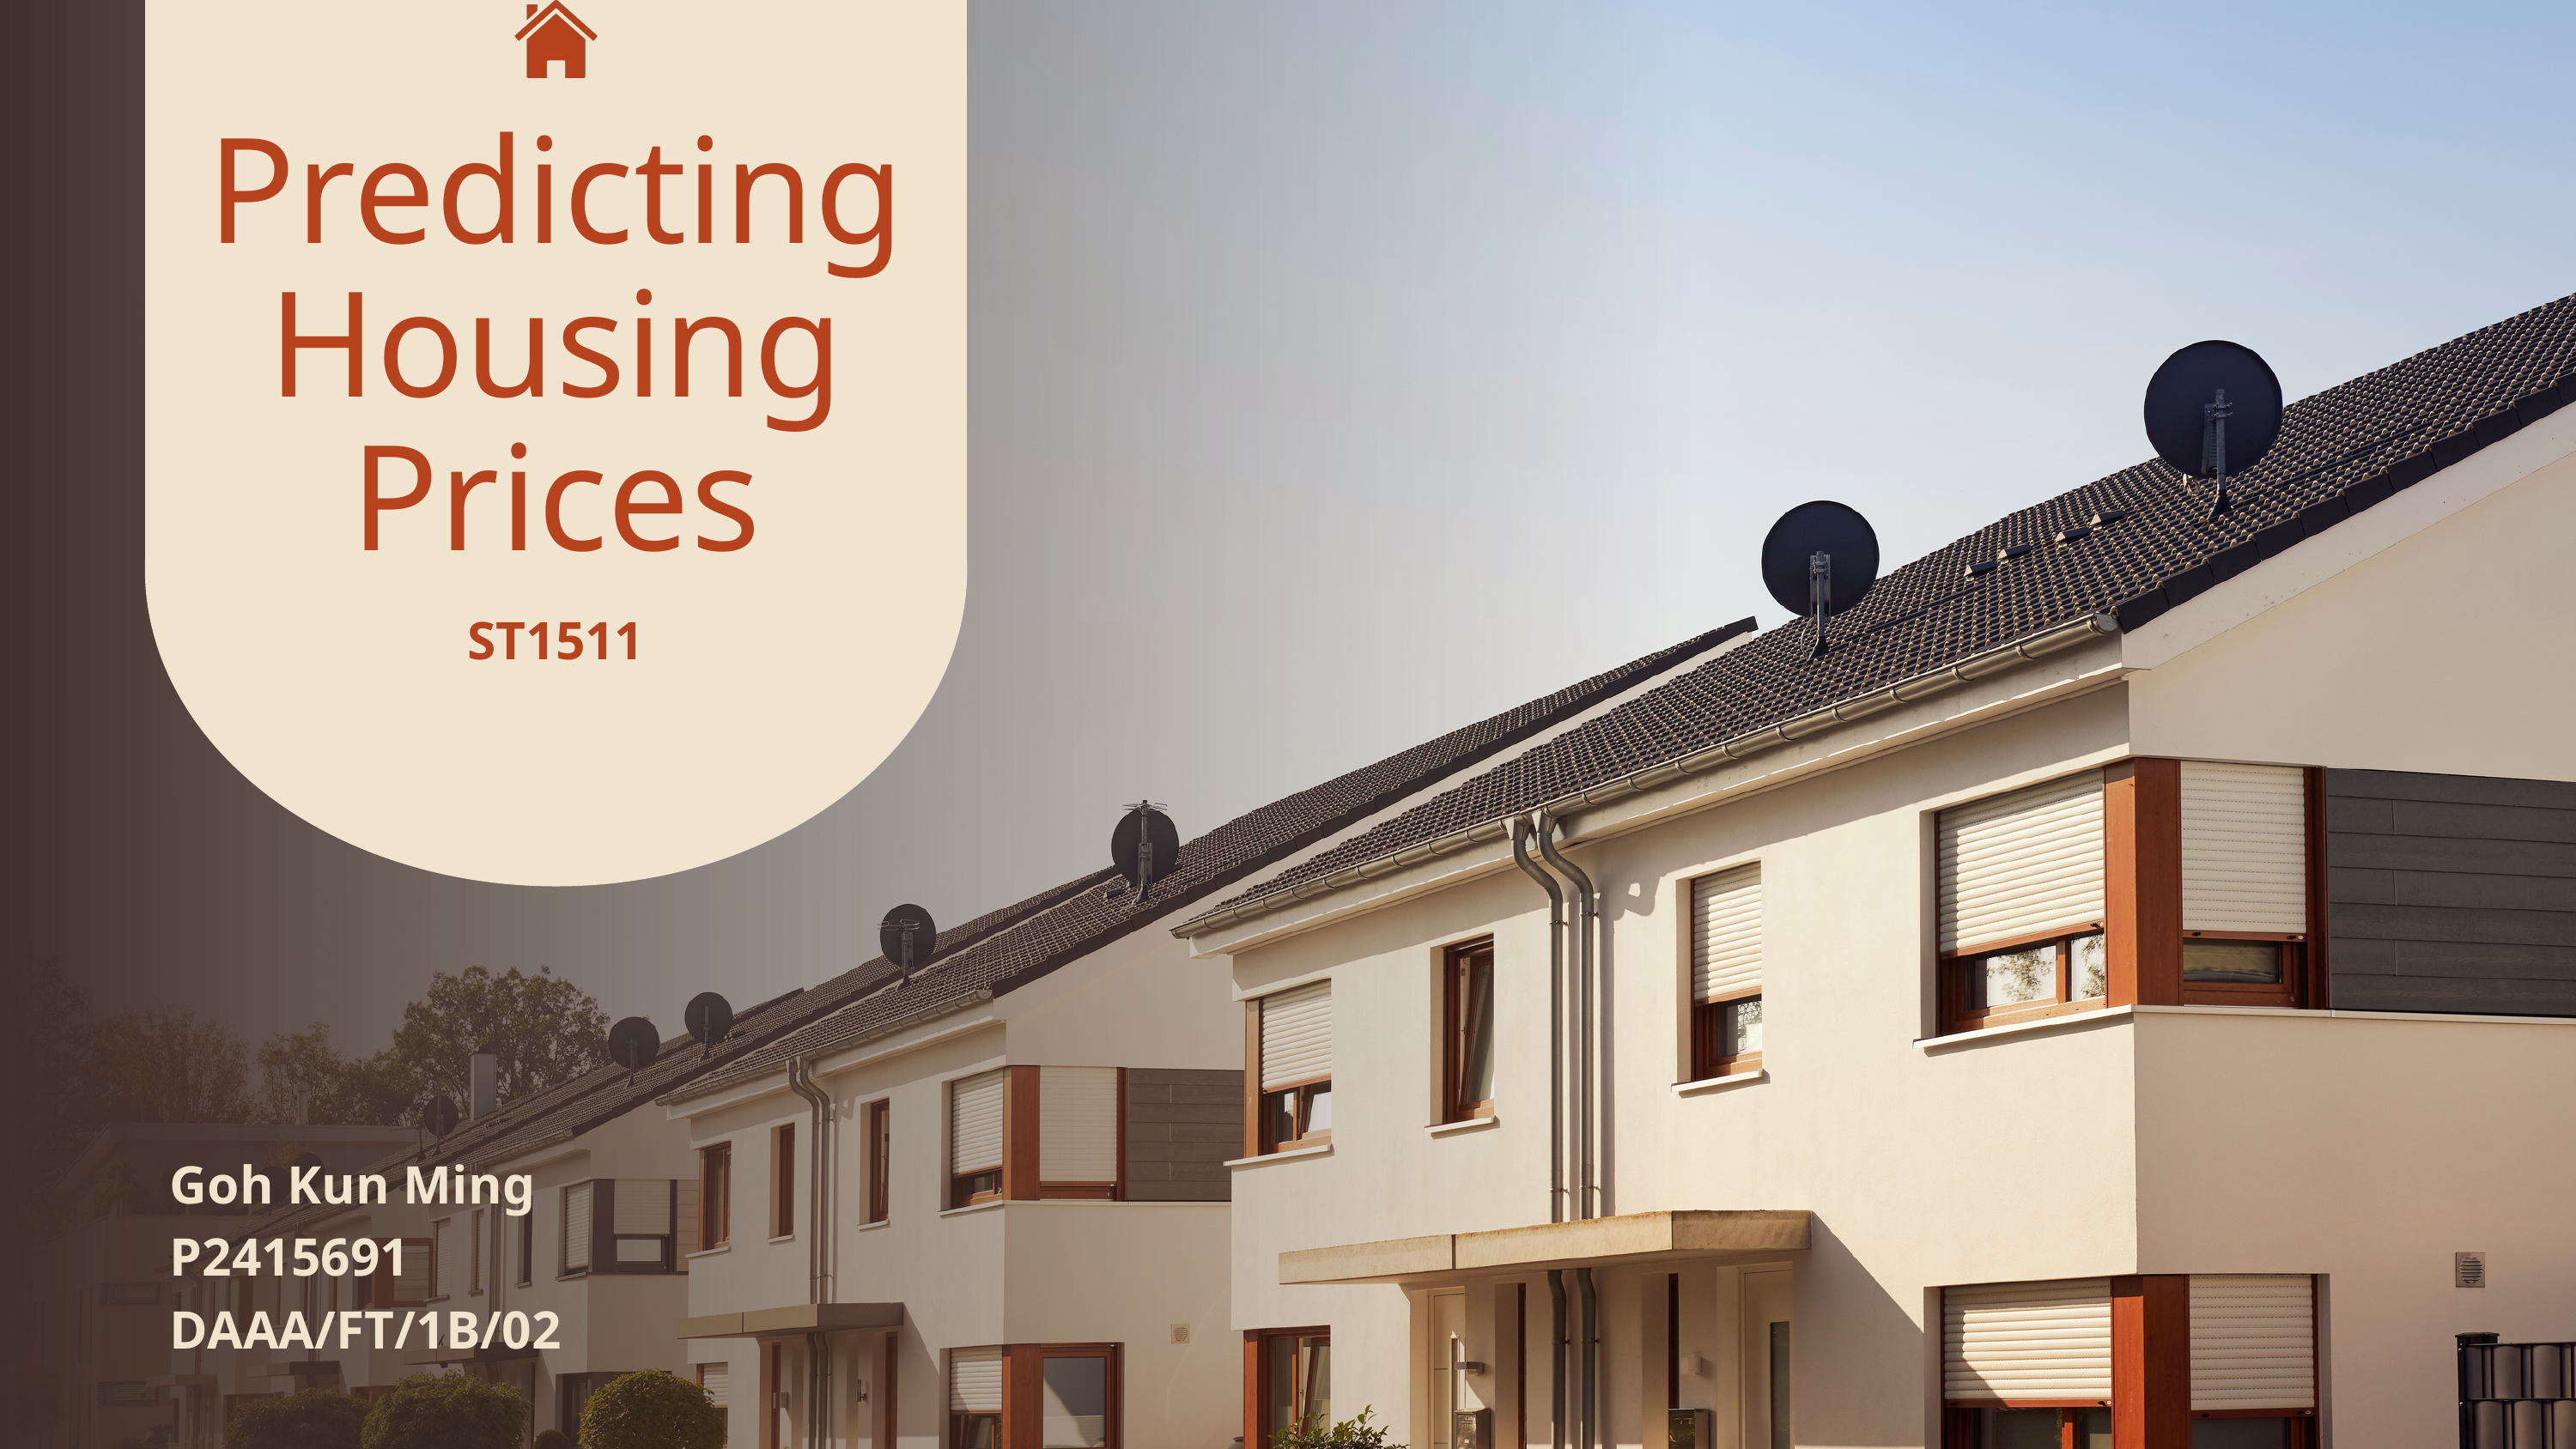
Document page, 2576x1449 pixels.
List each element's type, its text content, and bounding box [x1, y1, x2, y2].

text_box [144, 0, 968, 252]
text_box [144, 252, 968, 887]
text_box [1691, 0, 2576, 1449]
text_box Goh Kun Ming P2415691 DAAA/FT/1B/02 [169, 1141, 950, 1360]
text_box [0, 0, 1691, 1449]
